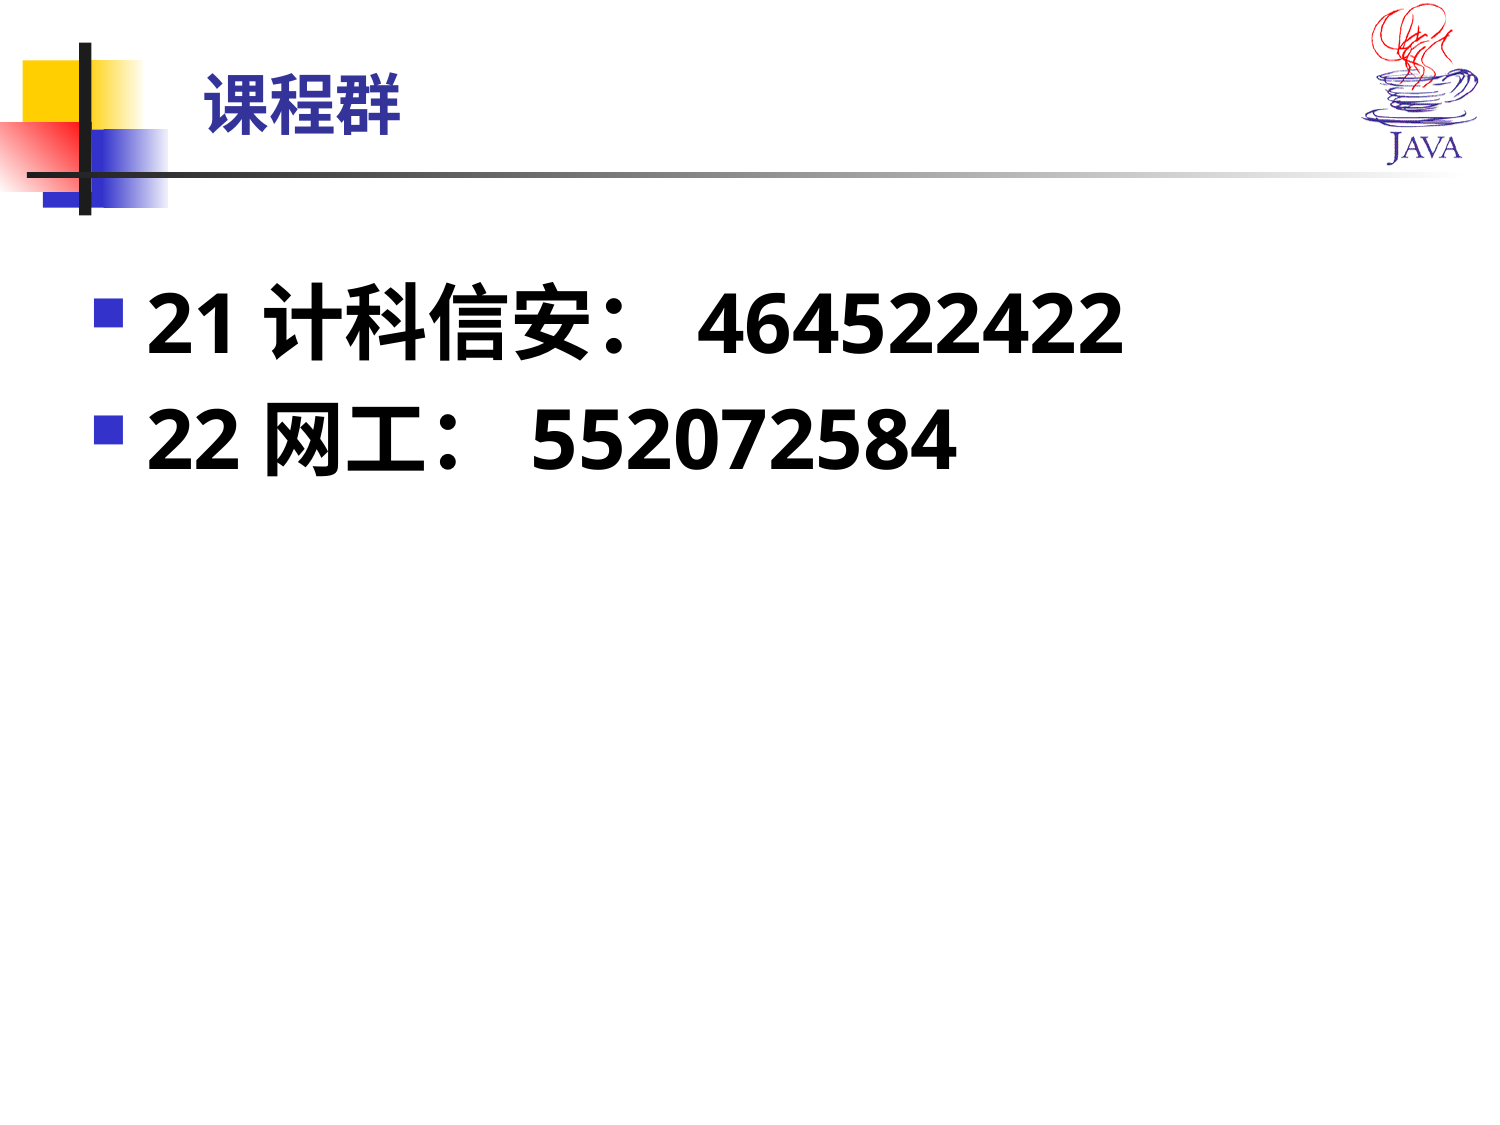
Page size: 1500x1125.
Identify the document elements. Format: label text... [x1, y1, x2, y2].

list 21计科信安：464522422 22网工：552072584 [75, 262, 1425, 1005]
title 课程群 [187, 37, 1200, 151]
picture [1352, 0, 1495, 169]
